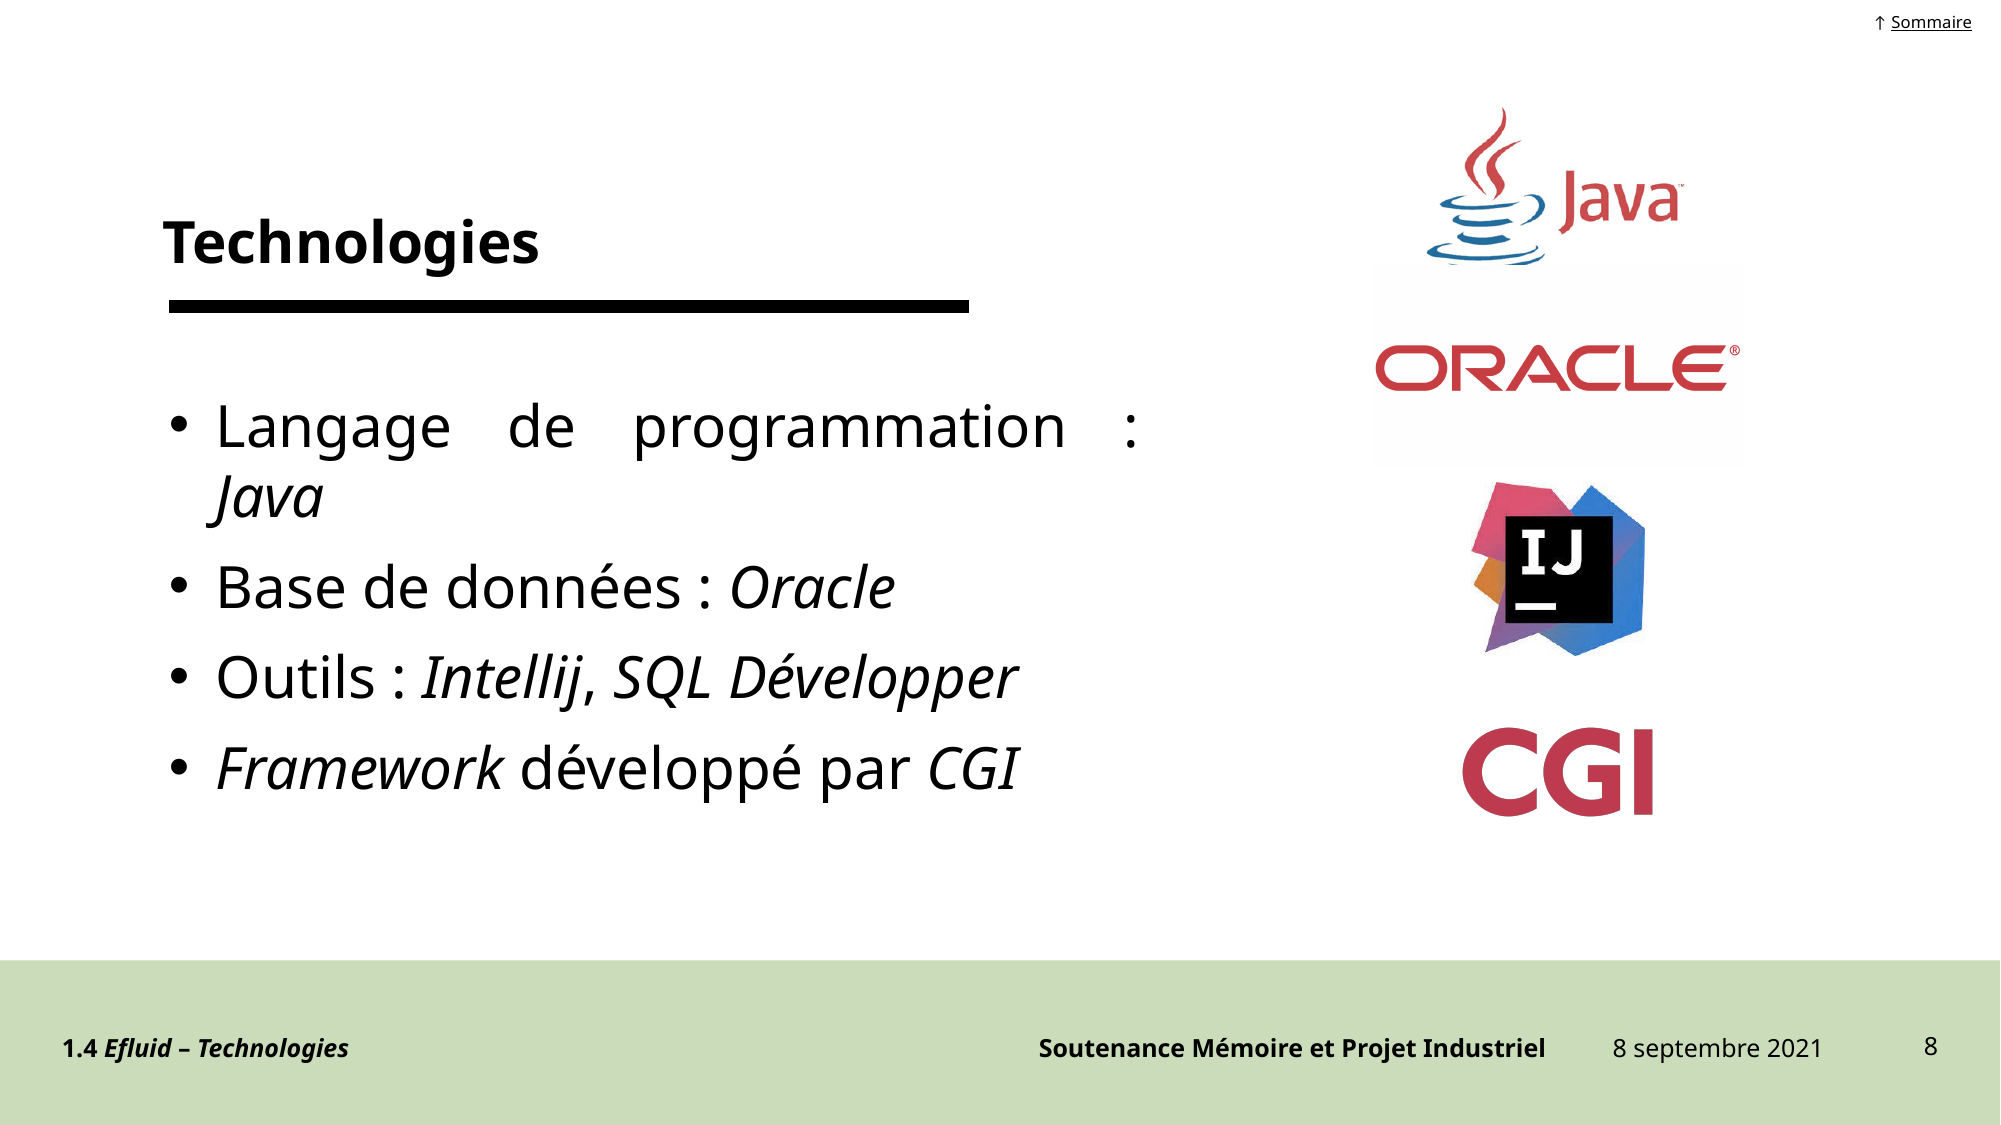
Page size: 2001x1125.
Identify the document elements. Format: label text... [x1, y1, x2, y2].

picture [1372, 77, 1743, 468]
list Langage de programmation : Java Base de données : Oracle Outils : Intellij, SQL Développer Framework développé par CGI [168, 388, 1140, 975]
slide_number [1612, 1032, 1863, 1063]
slide_number 8 [1885, 1032, 1954, 1063]
text_box Technologies [147, 198, 556, 283]
footer Soutenance Mémoire et Projet Industriel [1023, 1032, 1602, 1063]
text_box 1.4 Efluid – Technologies [46, 1032, 625, 1063]
picture [1471, 482, 1645, 656]
picture [1462, 727, 1653, 817]
text_box [0, 959, 2000, 1125]
text_box ↑ Sommaire [1857, 4, 1987, 43]
